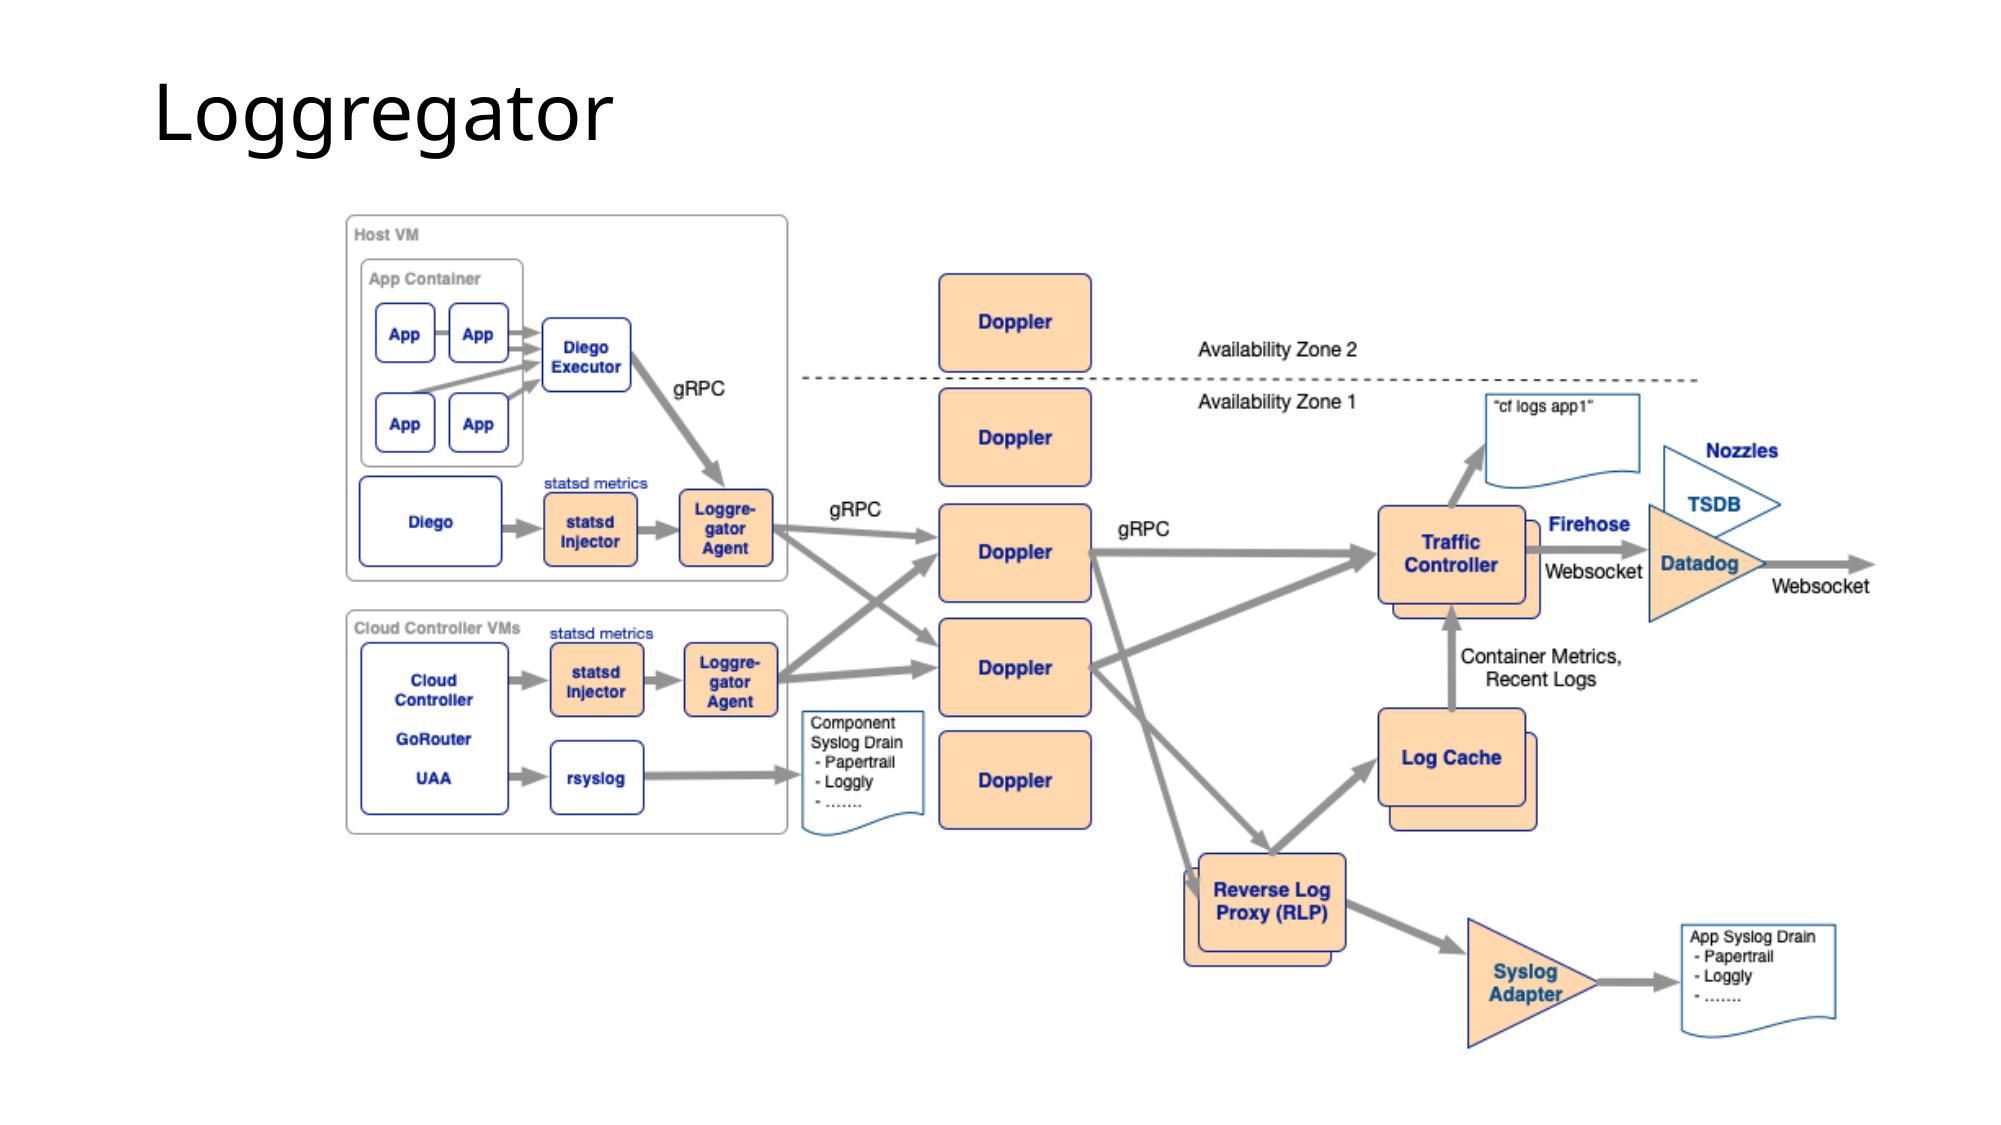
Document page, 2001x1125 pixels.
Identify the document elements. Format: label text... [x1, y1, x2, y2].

title Loggregator [137, 59, 634, 170]
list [302, 169, 2000, 1125]
